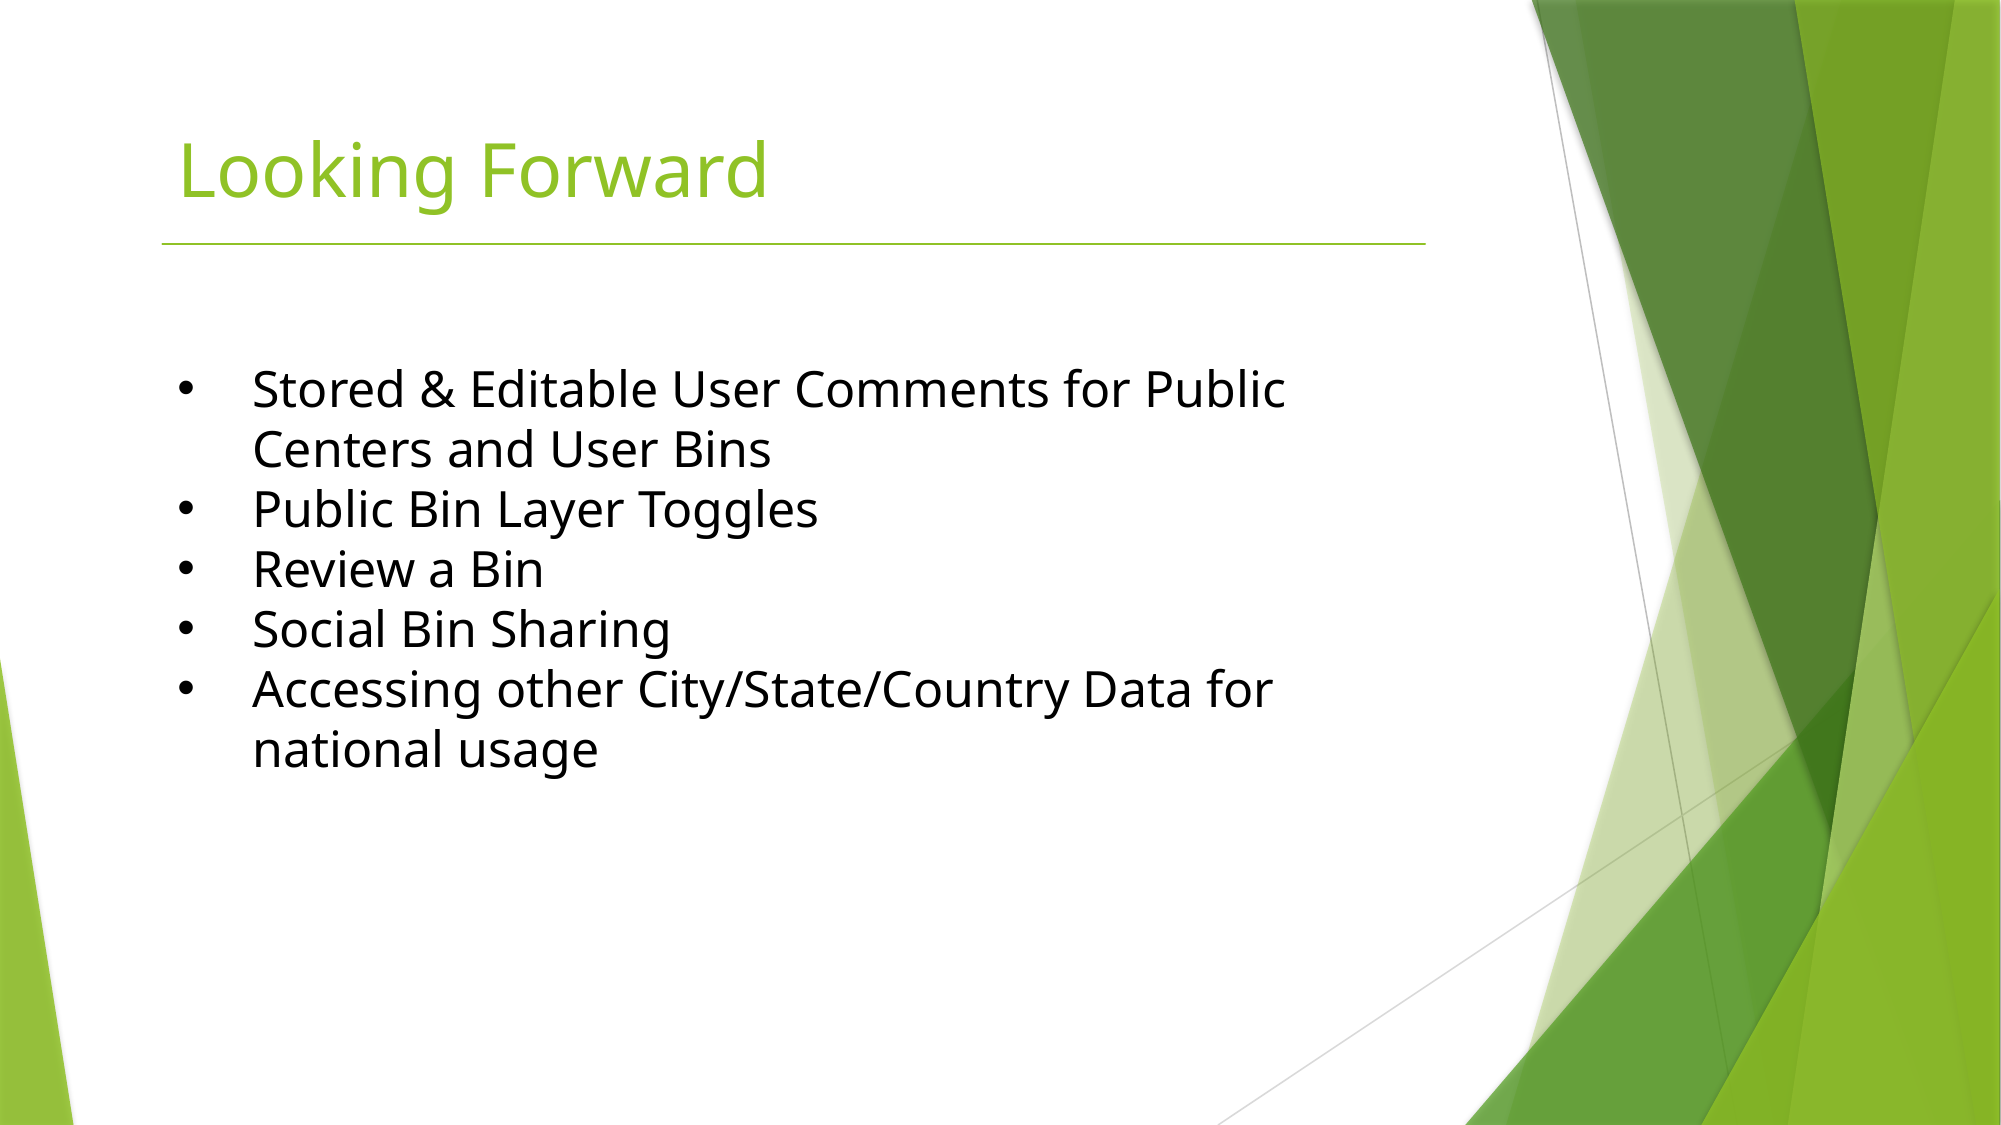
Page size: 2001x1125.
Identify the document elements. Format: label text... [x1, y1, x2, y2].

text_box Looking Forward [162, 115, 1450, 221]
text_box Stored & Editable User Comments for Public Centers and User Bins Public Bin Layer Toggles Review a Bin Social Bin Sharing Accessing other City/State/Country Data for national usage [162, 349, 1391, 785]
